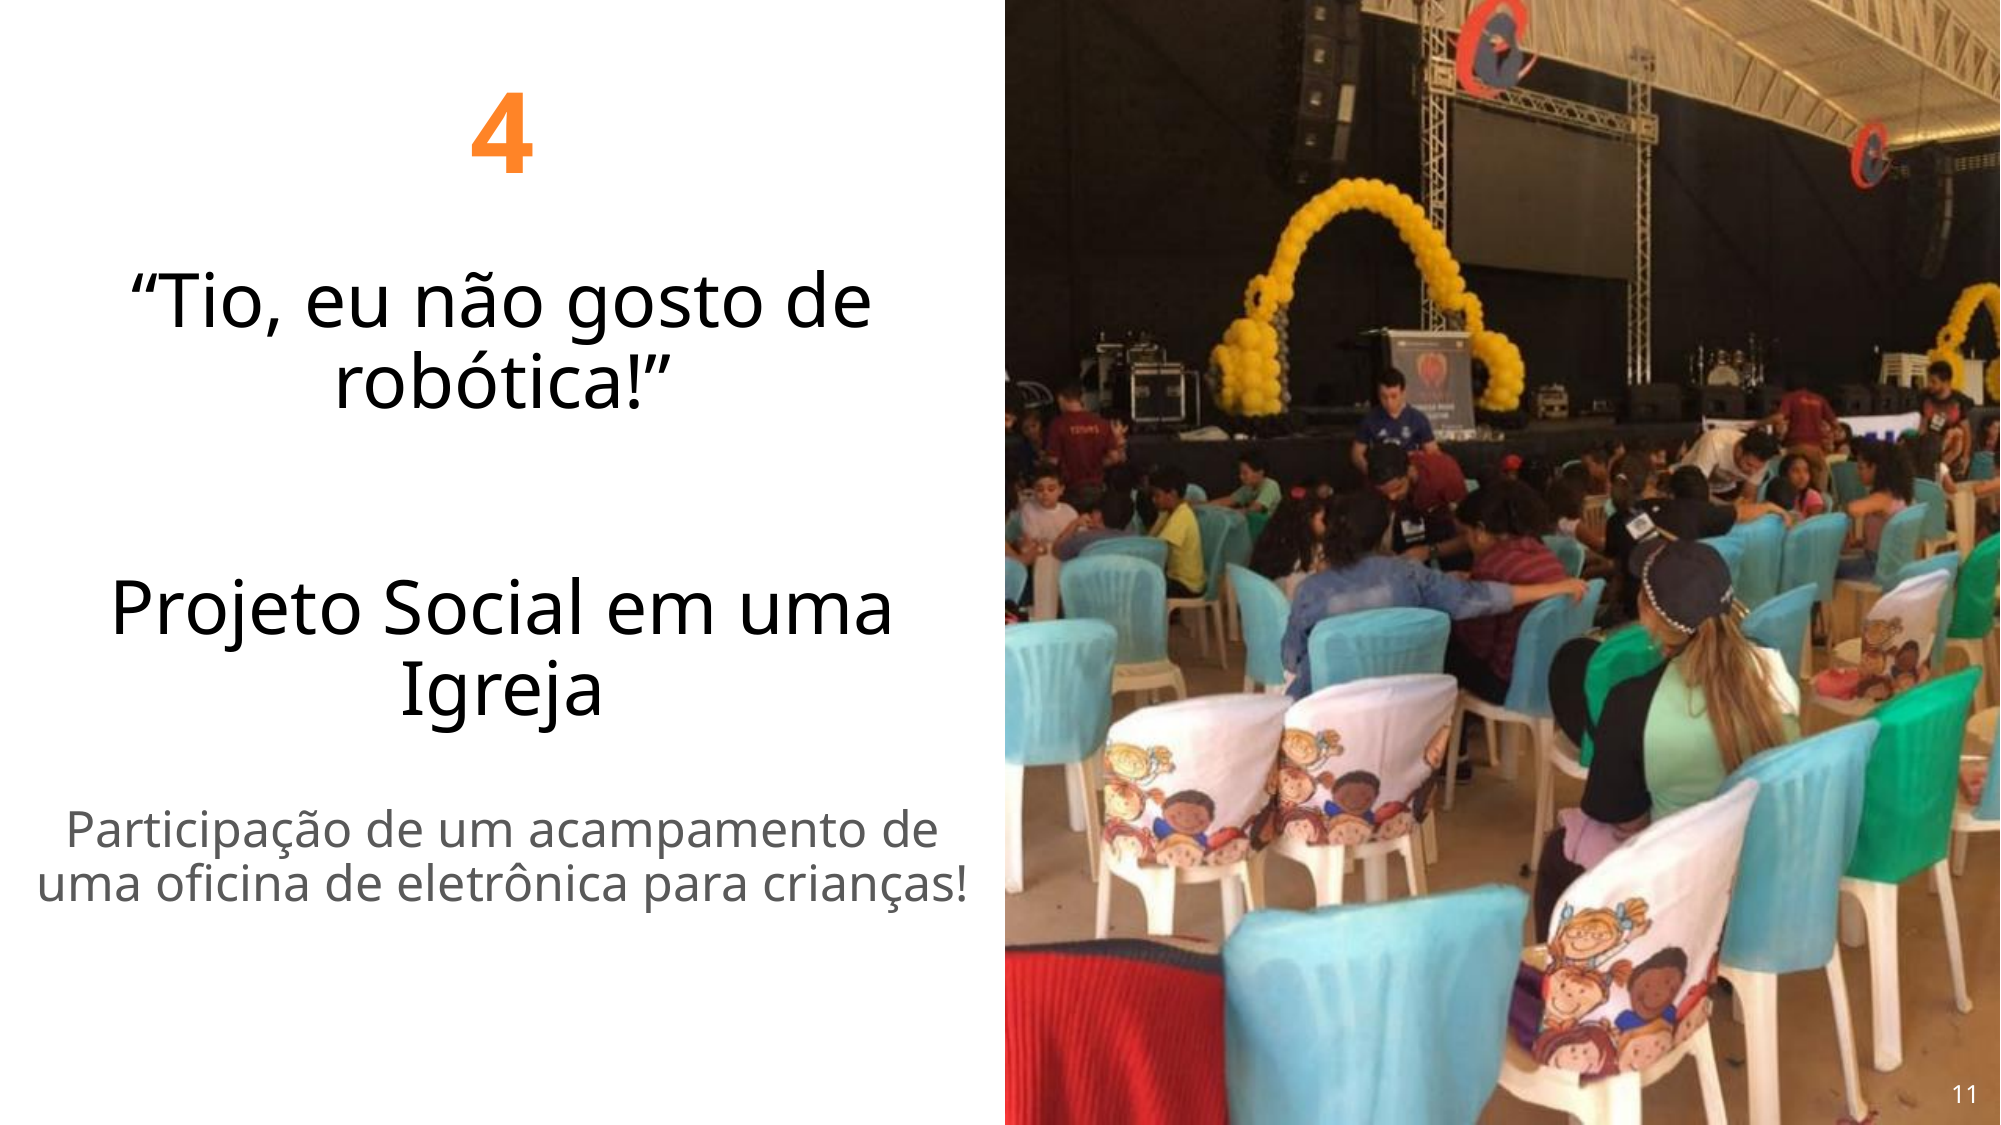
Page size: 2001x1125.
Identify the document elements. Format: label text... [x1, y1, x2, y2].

list “Tio, eu não gosto de robótica!” [27, 254, 978, 434]
picture [1005, 0, 2000, 1125]
list Projeto Social em uma Igreja Participação de um acampamento de uma oficina de eletrônica para crianças! [0, 562, 1005, 998]
list 4 [307, 68, 698, 207]
